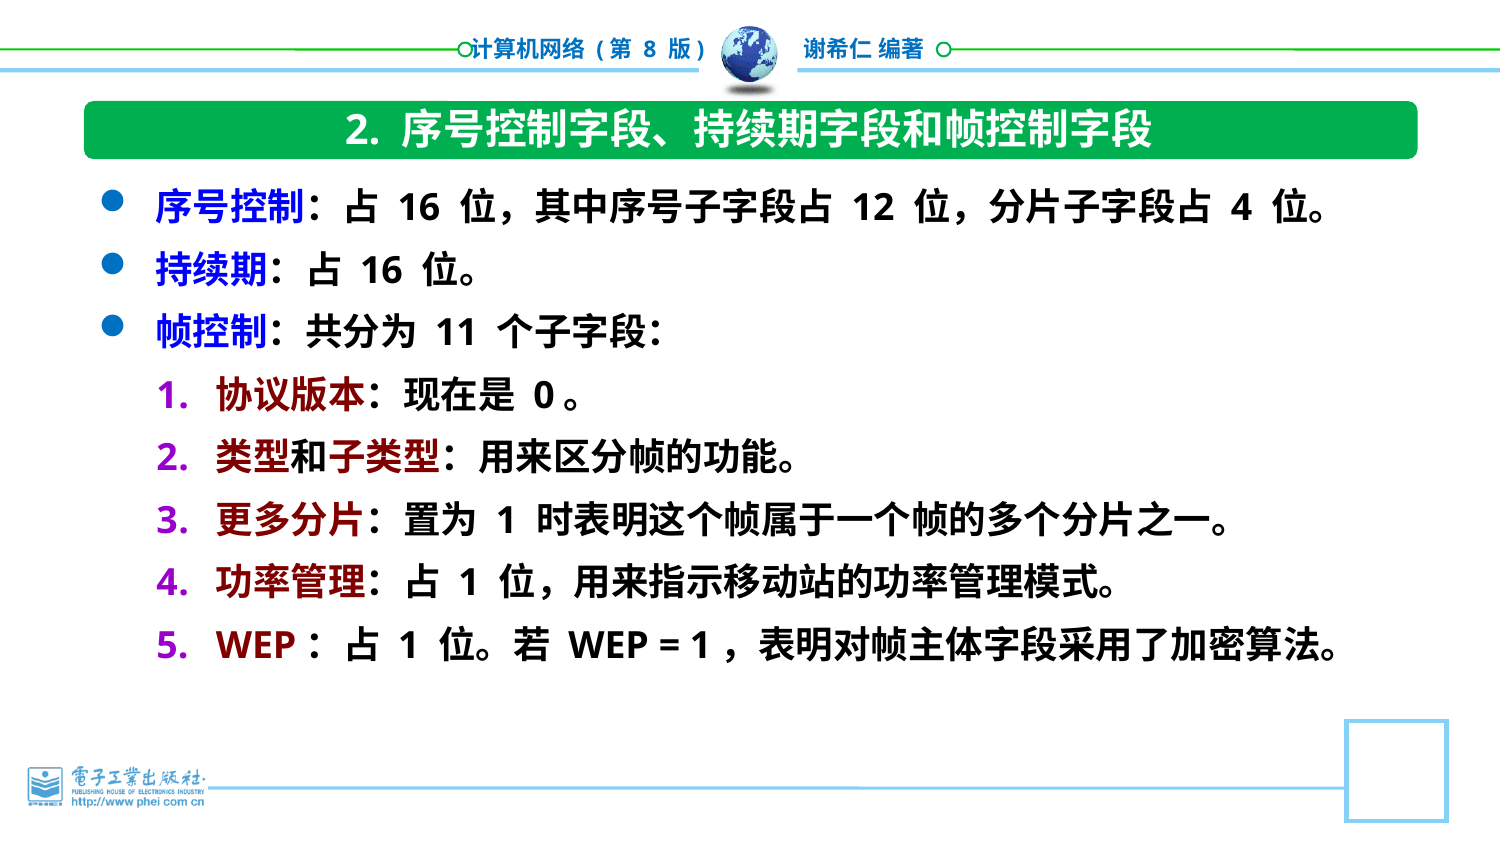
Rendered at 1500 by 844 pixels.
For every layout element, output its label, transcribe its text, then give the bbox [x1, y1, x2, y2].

text_box [1168, 101, 1418, 160]
text_box [83, 100, 329, 160]
text_box 序号控制：占 16 位，其中序号子字段占 12 位，分片子字段占 4 位。 持续期：占 16 位。 帧控制：共分为 11 个子字段： 协议版本：现在是 0。 类型和子类型：用来区分帧的功能。 更多分片：置为 1 时表明这个帧属于一个帧的多个分片之一。 功率管理：占 1 位，用来指示移动站的功率管理模式。 WEP：占 1 位。若 WEP = 1，表明对帧主体字段采用了加密算法。 [83, 158, 1418, 673]
text_box 2. 序号控制字段、持续期字段和帧控制字段 [329, 95, 1168, 161]
picture [719, 24, 779, 95]
picture [23, 764, 208, 809]
